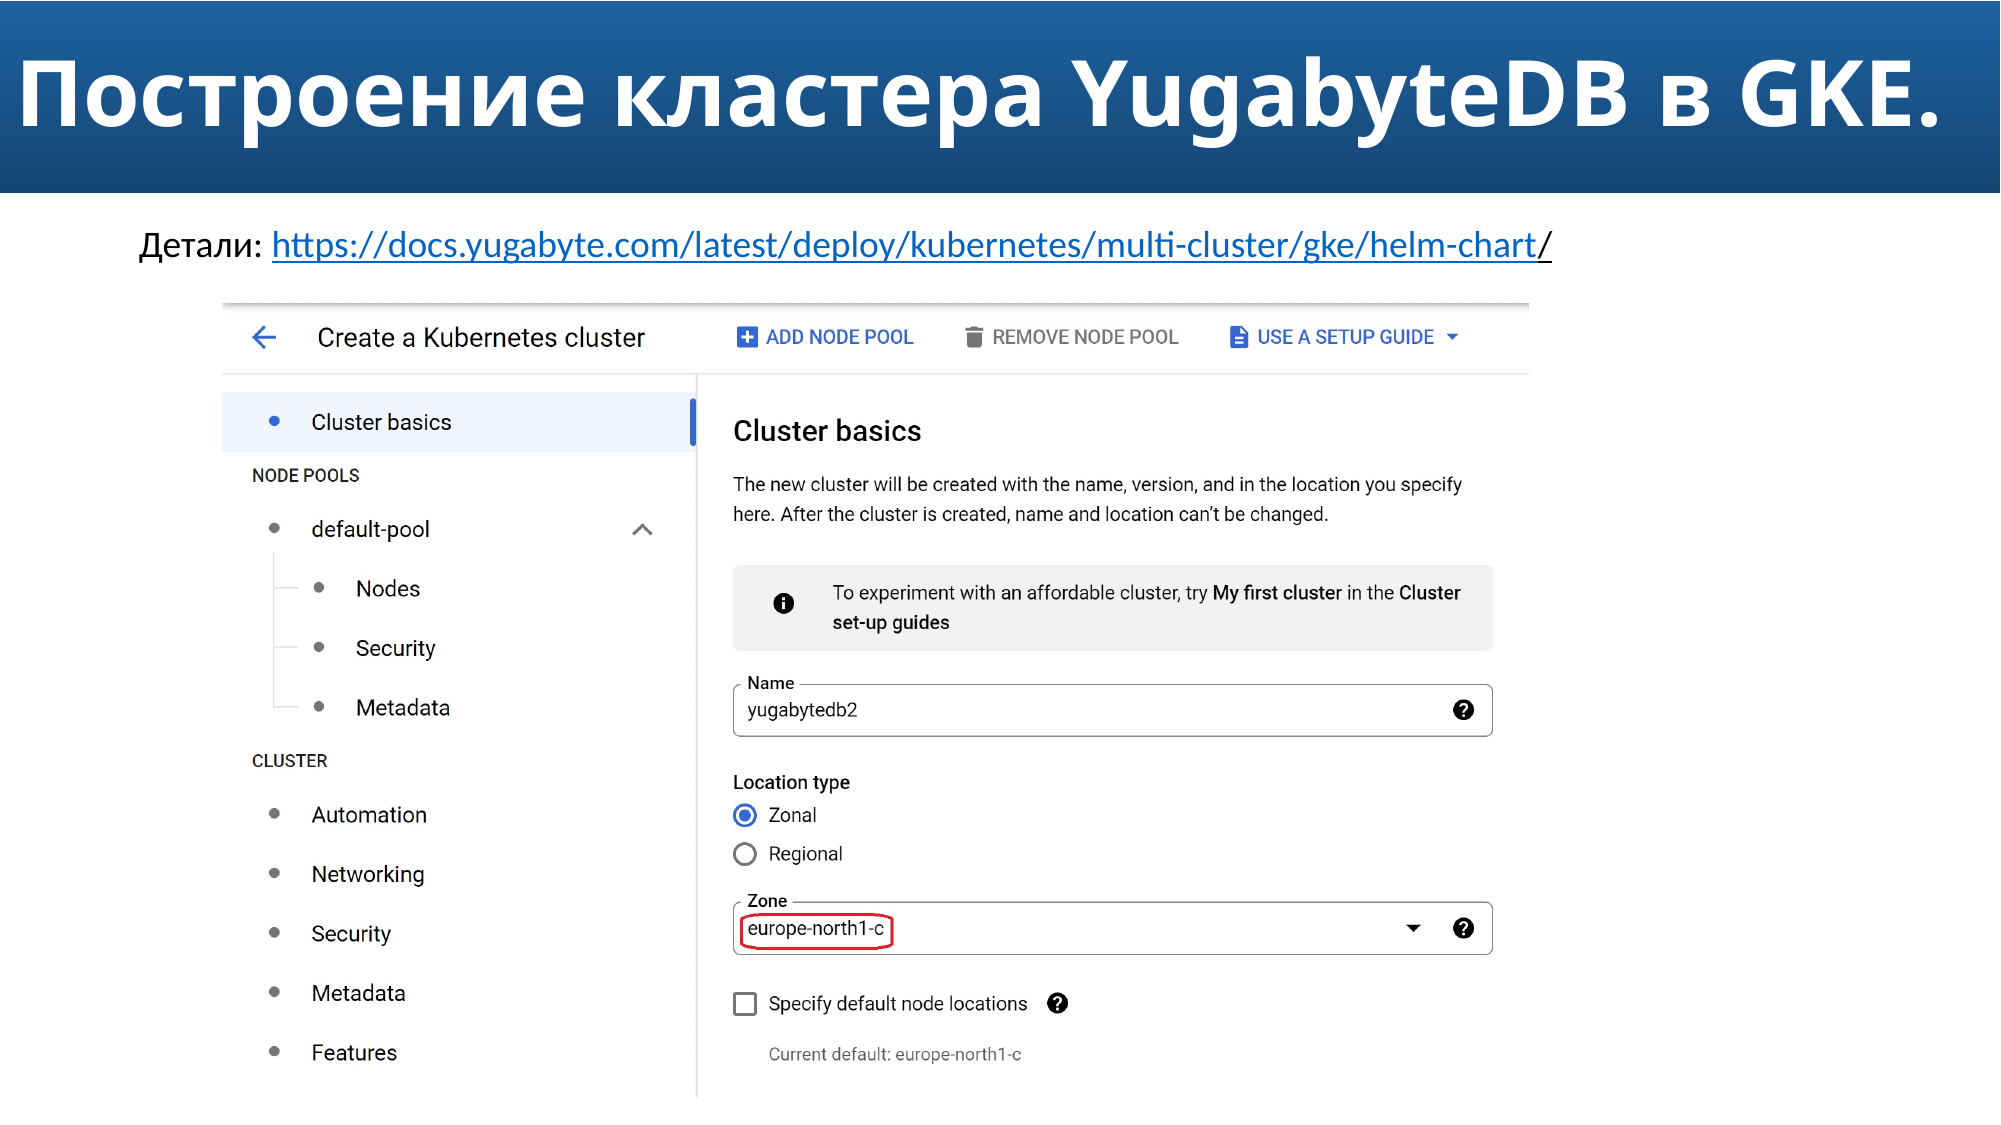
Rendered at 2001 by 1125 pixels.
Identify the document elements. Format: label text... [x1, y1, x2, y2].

picture [222, 303, 1529, 1097]
text_box Построение кластера YugabyteDB в GKE. [0, 1, 2000, 193]
text_box Детали: https://docs.yugabyte.com/latest/deploy/kubernetes/multi-cluster/gke/helm-chart/ [124, 213, 1751, 273]
